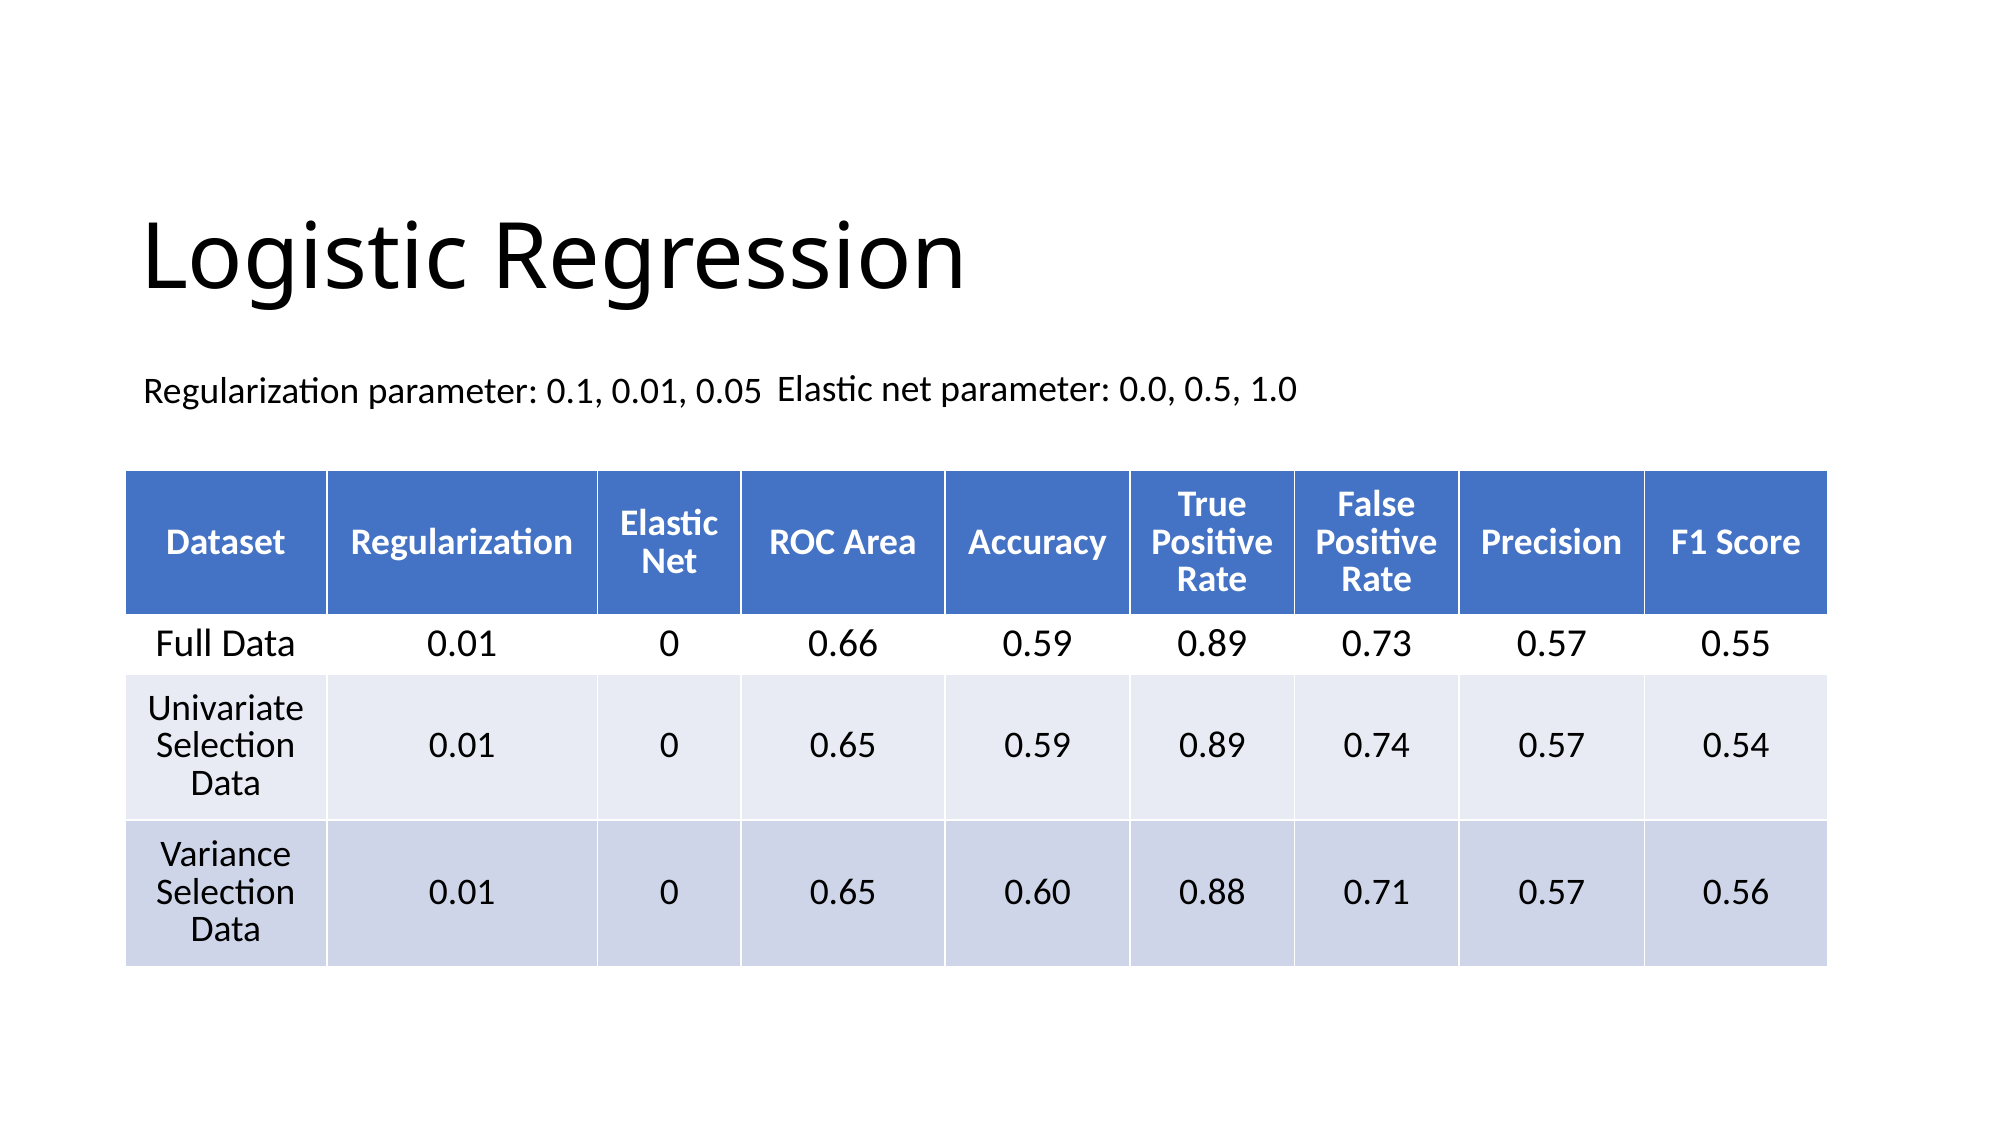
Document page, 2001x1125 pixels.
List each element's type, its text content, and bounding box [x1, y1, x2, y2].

table_cell 0.73 [1295, 620, 1458, 673]
table_cell 0.59 [946, 620, 1129, 673]
table_cell Variance Selection Data [126, 821, 326, 966]
table_cell Univariate Selection Data [126, 675, 326, 819]
table_cell 0.54 [1645, 675, 1827, 819]
table_cell 0.01 [328, 620, 597, 673]
table_header F1 Score [1645, 471, 1827, 614]
table_cell 0 [598, 821, 740, 966]
text_box Regularization parameter: 0.1, 0.01, 0.05 [128, 355, 778, 419]
table_cell 0.57 [1460, 620, 1644, 673]
text_box Elastic net parameter: 0.0, 0.5, 1.0 [762, 356, 1313, 417]
table_cell 0.01 [328, 821, 597, 966]
table_cell 0.89 [1131, 675, 1294, 819]
table_header ROC Area [742, 471, 944, 614]
table_header Regularization [328, 471, 597, 614]
table_header Precision [1460, 471, 1644, 614]
title Logistic Regression [124, 140, 1699, 376]
table_cell 0.89 [1131, 620, 1294, 673]
table_header Elastic Net [598, 471, 740, 614]
table_header True Positive Rate [1131, 471, 1294, 614]
table_header Dataset [126, 471, 326, 614]
table_cell 0 [598, 620, 740, 673]
table_cell 0.56 [1645, 821, 1827, 966]
table_cell 0.57 [1460, 821, 1644, 966]
table_cell 0.66 [742, 620, 944, 673]
table_cell 0.55 [1645, 620, 1827, 673]
table_cell 0 [598, 675, 740, 819]
table_cell 0.65 [742, 675, 944, 819]
table_cell 0.65 [742, 821, 944, 966]
table_cell 0.59 [946, 675, 1129, 819]
table_cell 0.71 [1295, 821, 1458, 966]
table_cell 0.60 [946, 821, 1129, 966]
table_header False Positive Rate [1295, 471, 1458, 614]
table_cell Full Data [126, 620, 326, 673]
table_cell 0.74 [1295, 675, 1458, 819]
table_header Accuracy [946, 471, 1129, 614]
table_cell 0.57 [1460, 675, 1644, 819]
table_cell 0.88 [1131, 821, 1294, 966]
table_cell 0.01 [328, 675, 597, 819]
